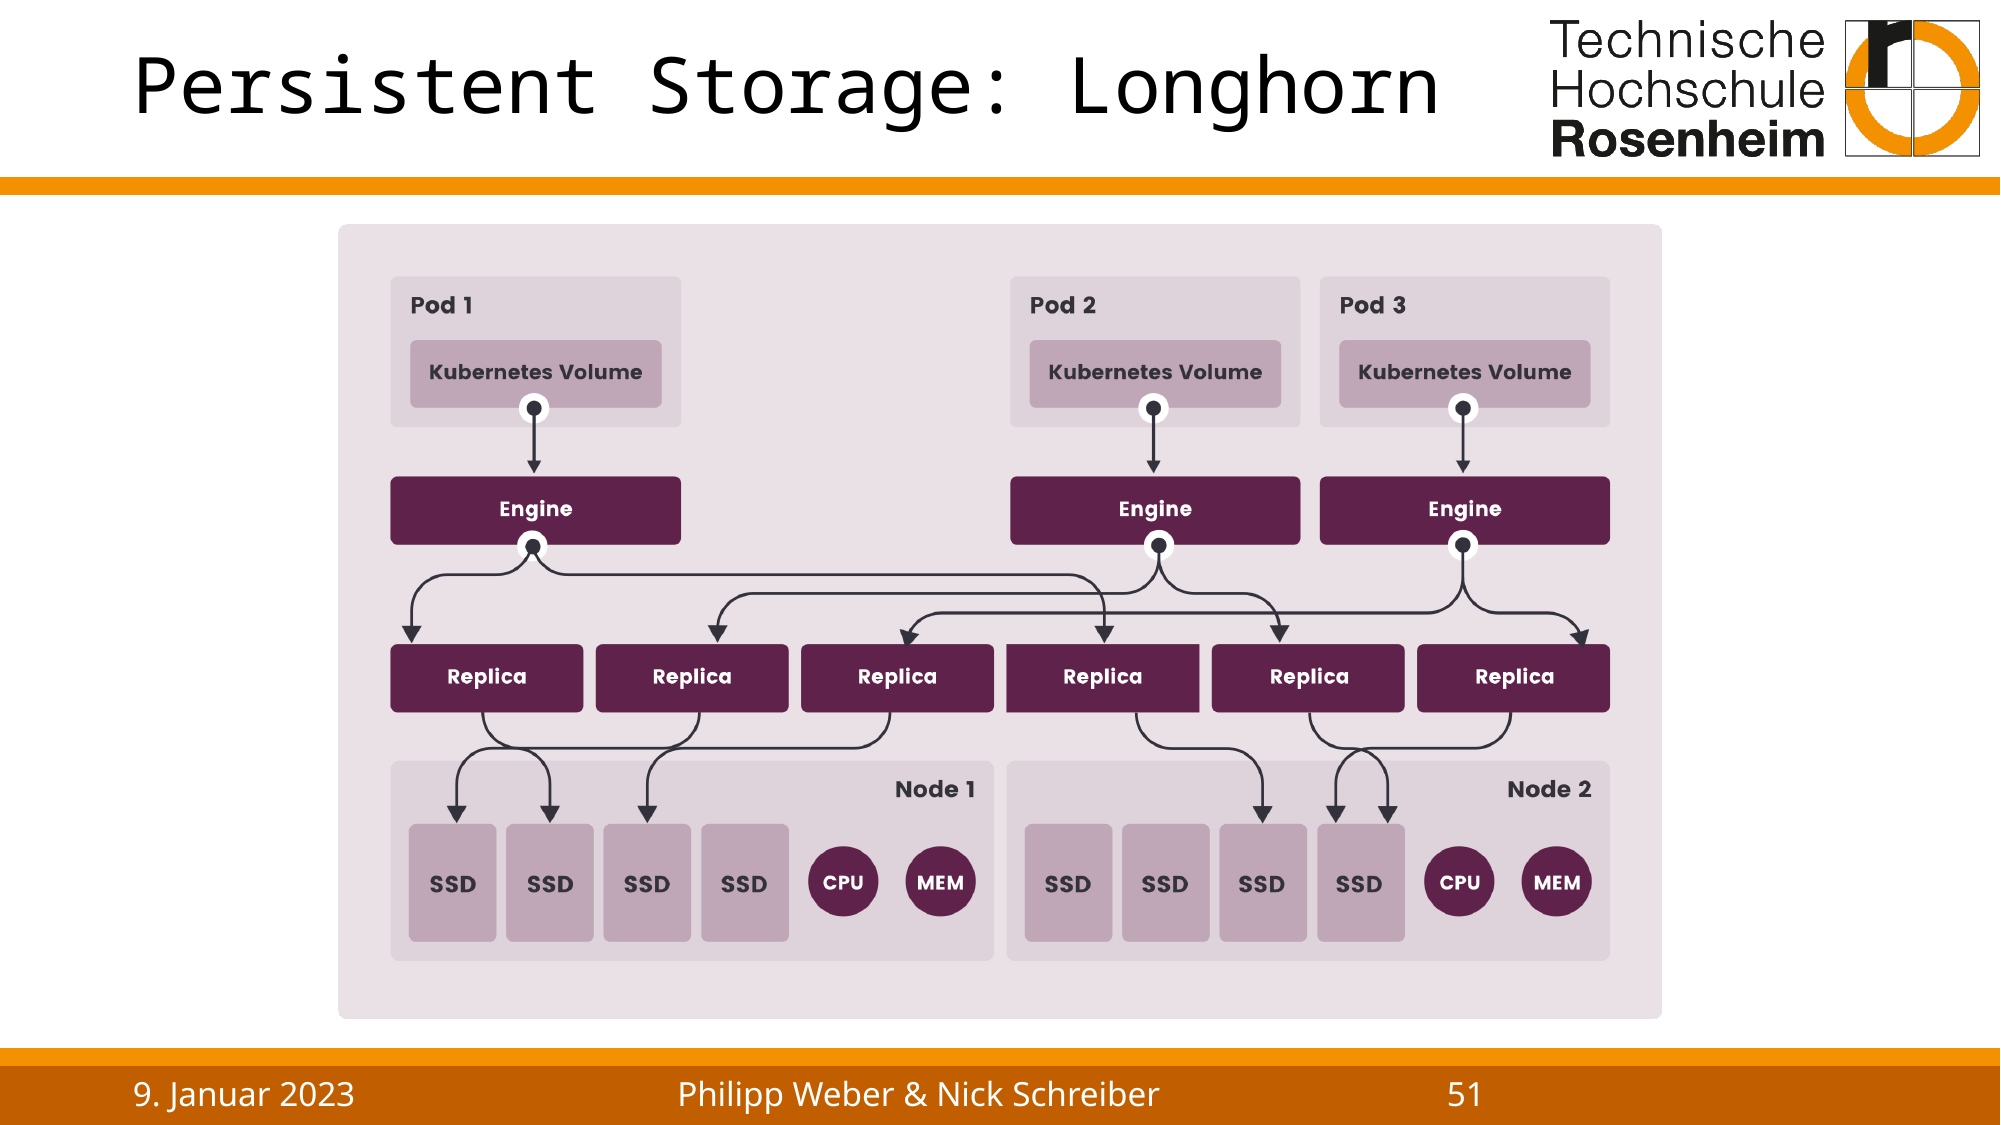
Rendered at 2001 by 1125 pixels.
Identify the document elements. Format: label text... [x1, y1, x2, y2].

picture [179, 224, 1821, 1019]
slide_number 51 [1432, 1065, 1883, 1125]
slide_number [118, 1065, 569, 1125]
footer Philipp Weber & Nick Schreiber [662, 1065, 1338, 1125]
picture [1550, 20, 1980, 157]
title Persistent Storage: Longhorn [118, 0, 1530, 178]
